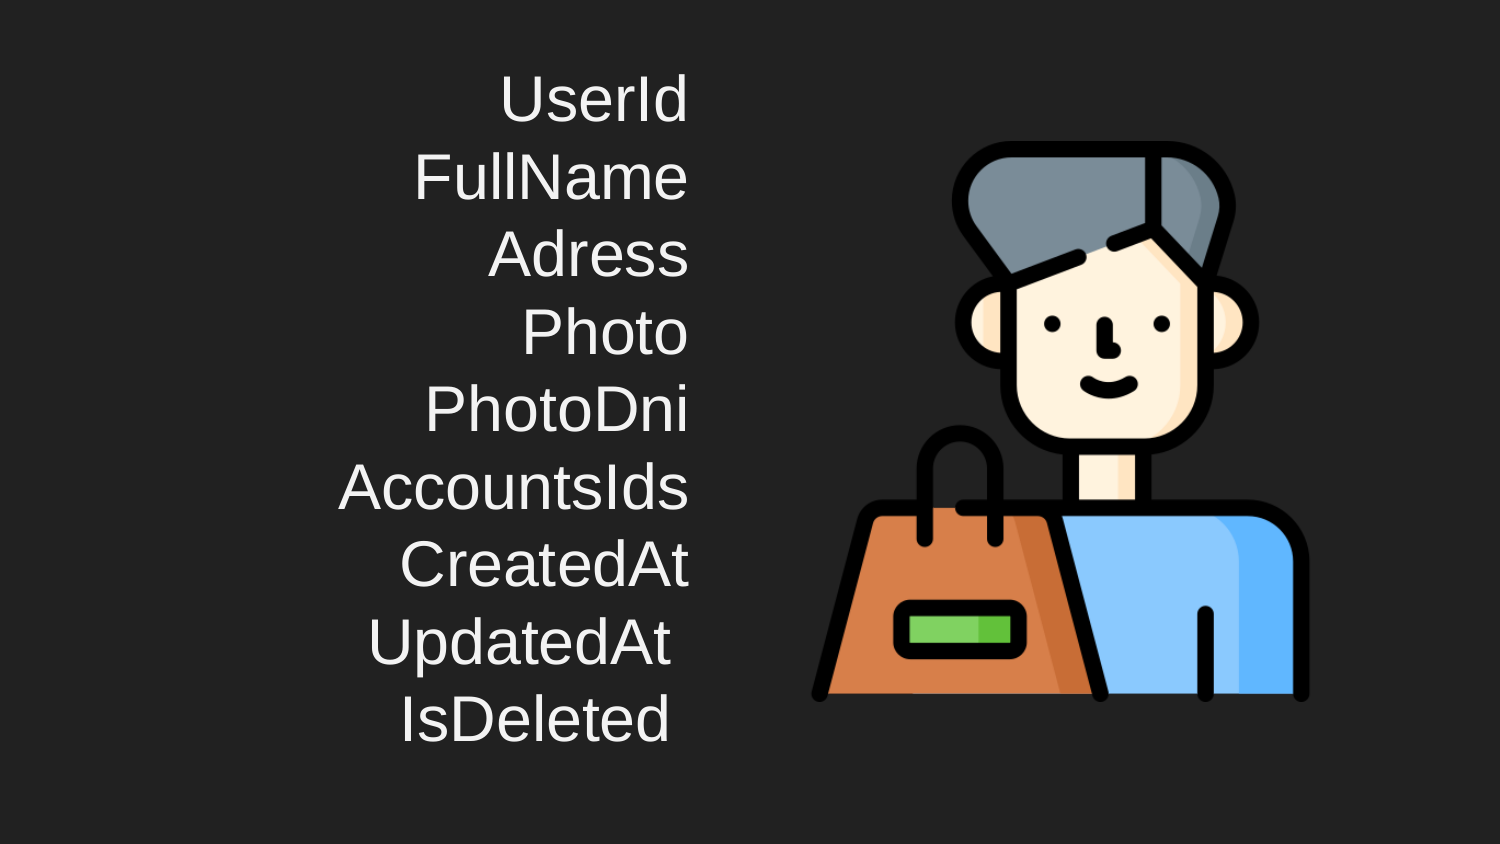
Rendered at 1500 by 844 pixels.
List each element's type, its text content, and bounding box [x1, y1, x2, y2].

picture [779, 141, 1341, 703]
title UserId FullName Adress Photo PhotoDni AccountsIds CreatedAt UpdatedAt IsDeleted [70, 52, 705, 770]
